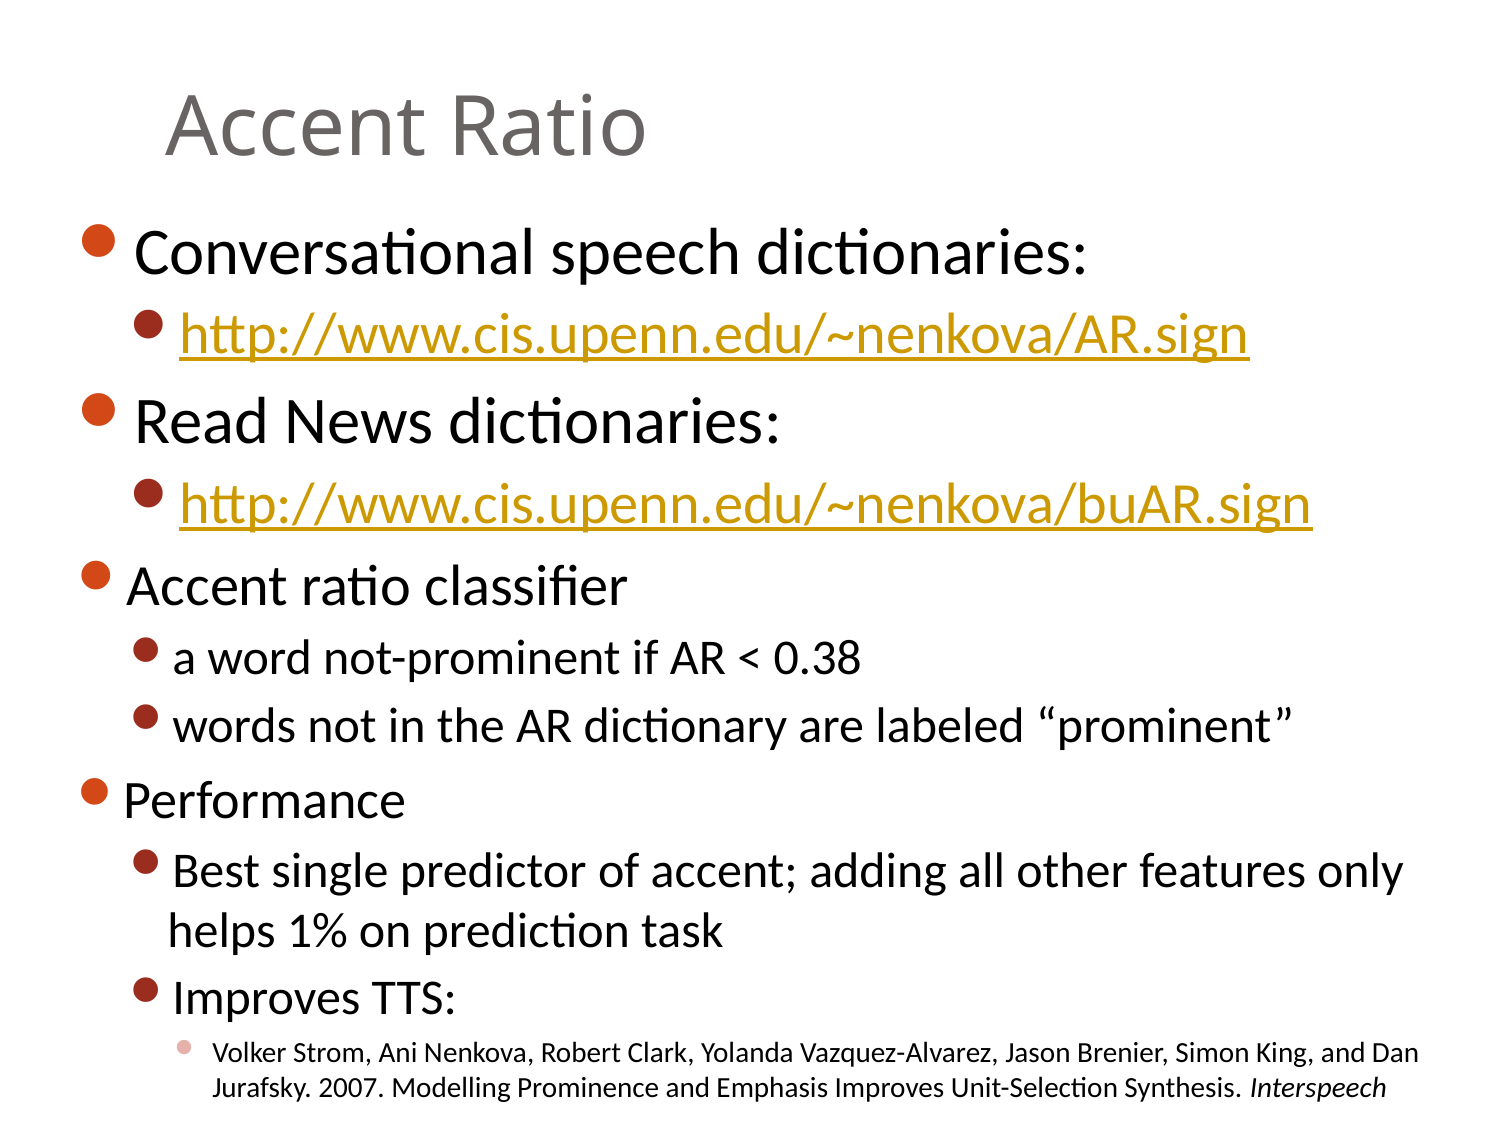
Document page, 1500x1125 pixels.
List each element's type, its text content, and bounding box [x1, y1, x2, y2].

title Accent Ratio [149, 44, 1426, 188]
list Conversational speech dictionaries: http://www.cis.upenn.edu/~nenkova/AR.sign Read News dictionaries: http://www.cis.upenn.edu/~nenkova/buAR.sign Accent ratio classifier a word not-prominent if AR < 0.38 words not in the AR dictionary are labeled “prominent” Performance Best single predictor of accent; adding all other features only helps 1% on prediction task Improves TTS: Volker Strom, Ani Nenkova, Robert Clark, Yolanda Vazquez-Alvarez, Jason Brenier, Simon King, and Dan Jurafsky. 2007. Modelling Prominence and Emphasis Improves Unit-Selection Synthesis. Interspeech [62, 199, 1500, 951]
